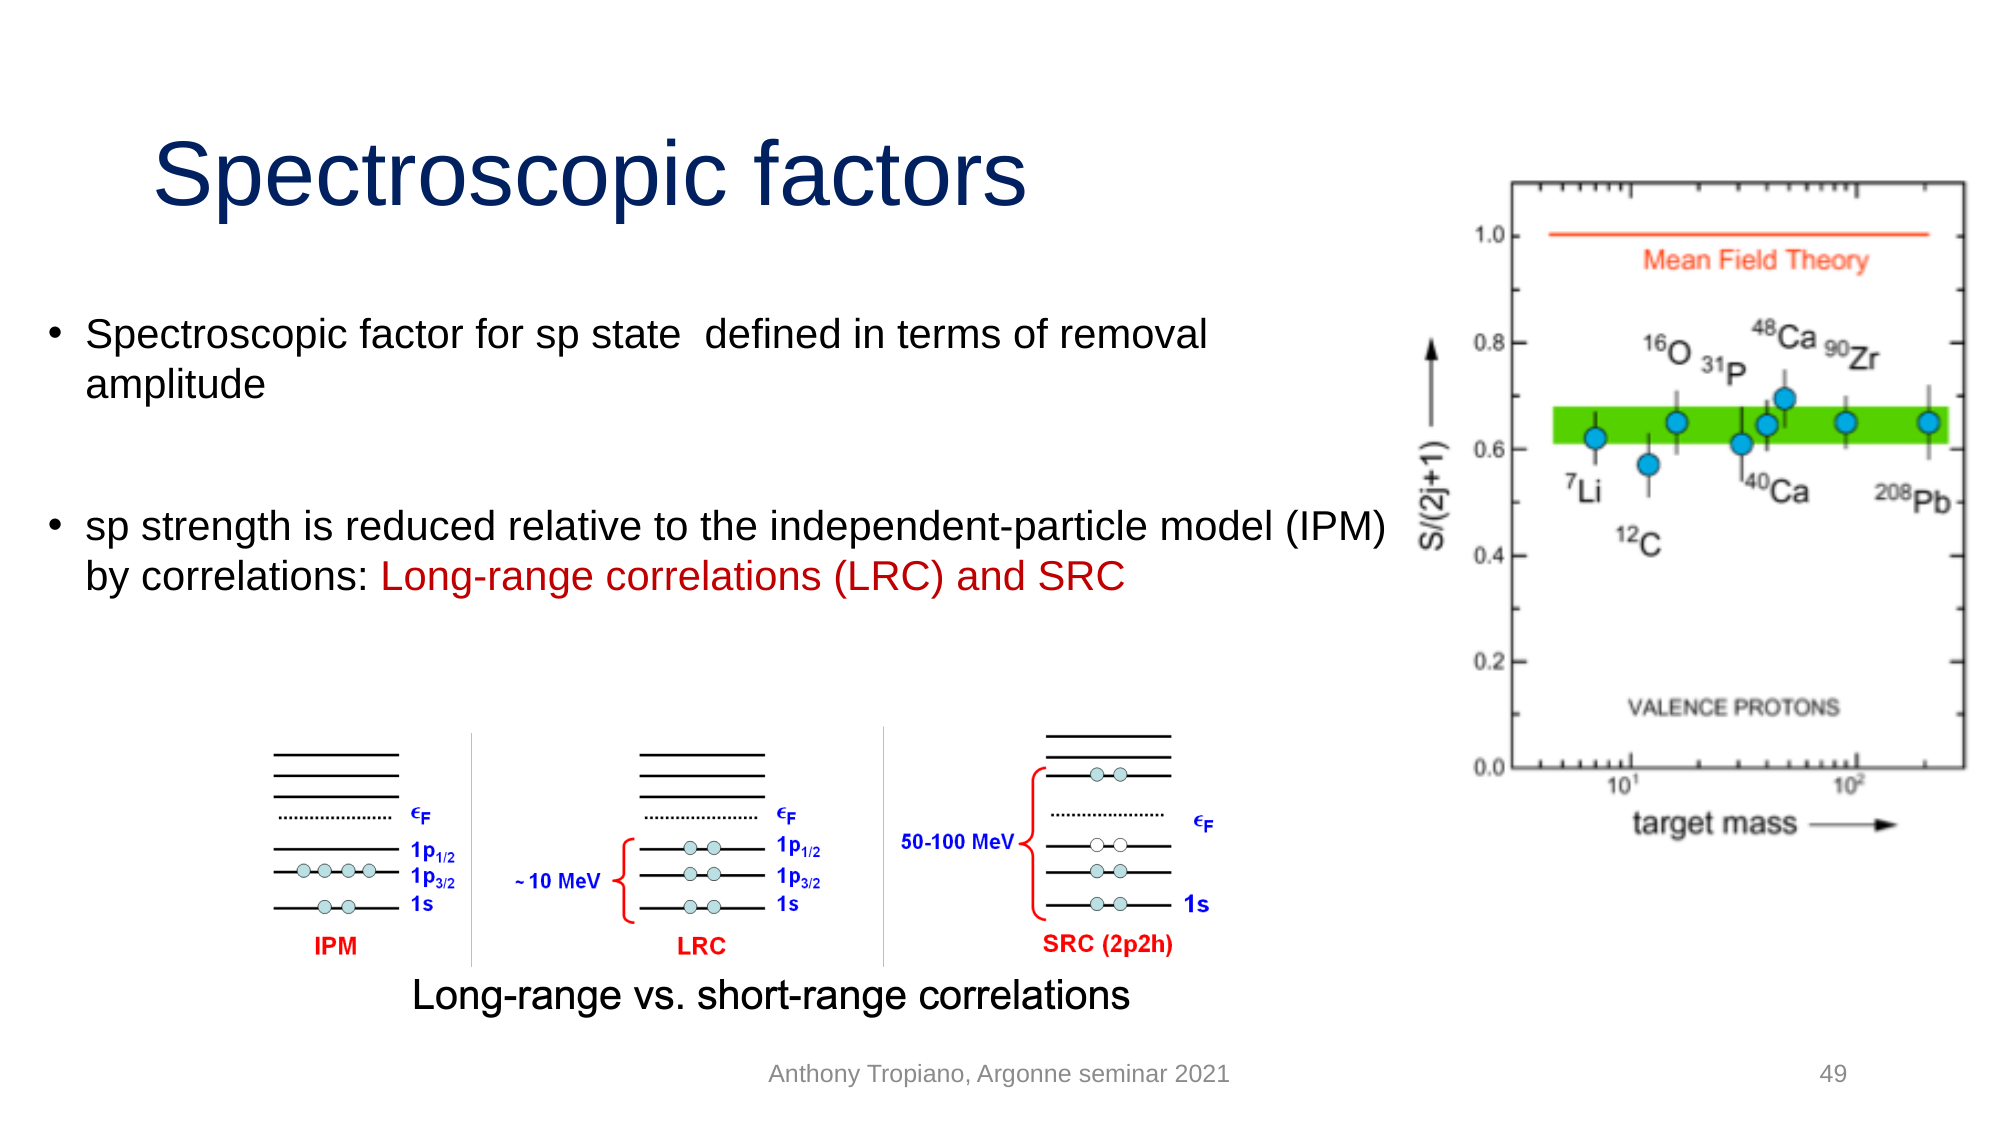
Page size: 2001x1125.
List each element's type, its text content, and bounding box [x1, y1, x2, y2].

slide_number 49 [1412, 1042, 1863, 1103]
picture [259, 725, 1220, 1043]
title Spectroscopic factors [137, 59, 1863, 278]
picture [1412, 168, 1983, 848]
footer Anthony Tropiano, Argonne seminar 2021 [662, 1042, 1338, 1103]
